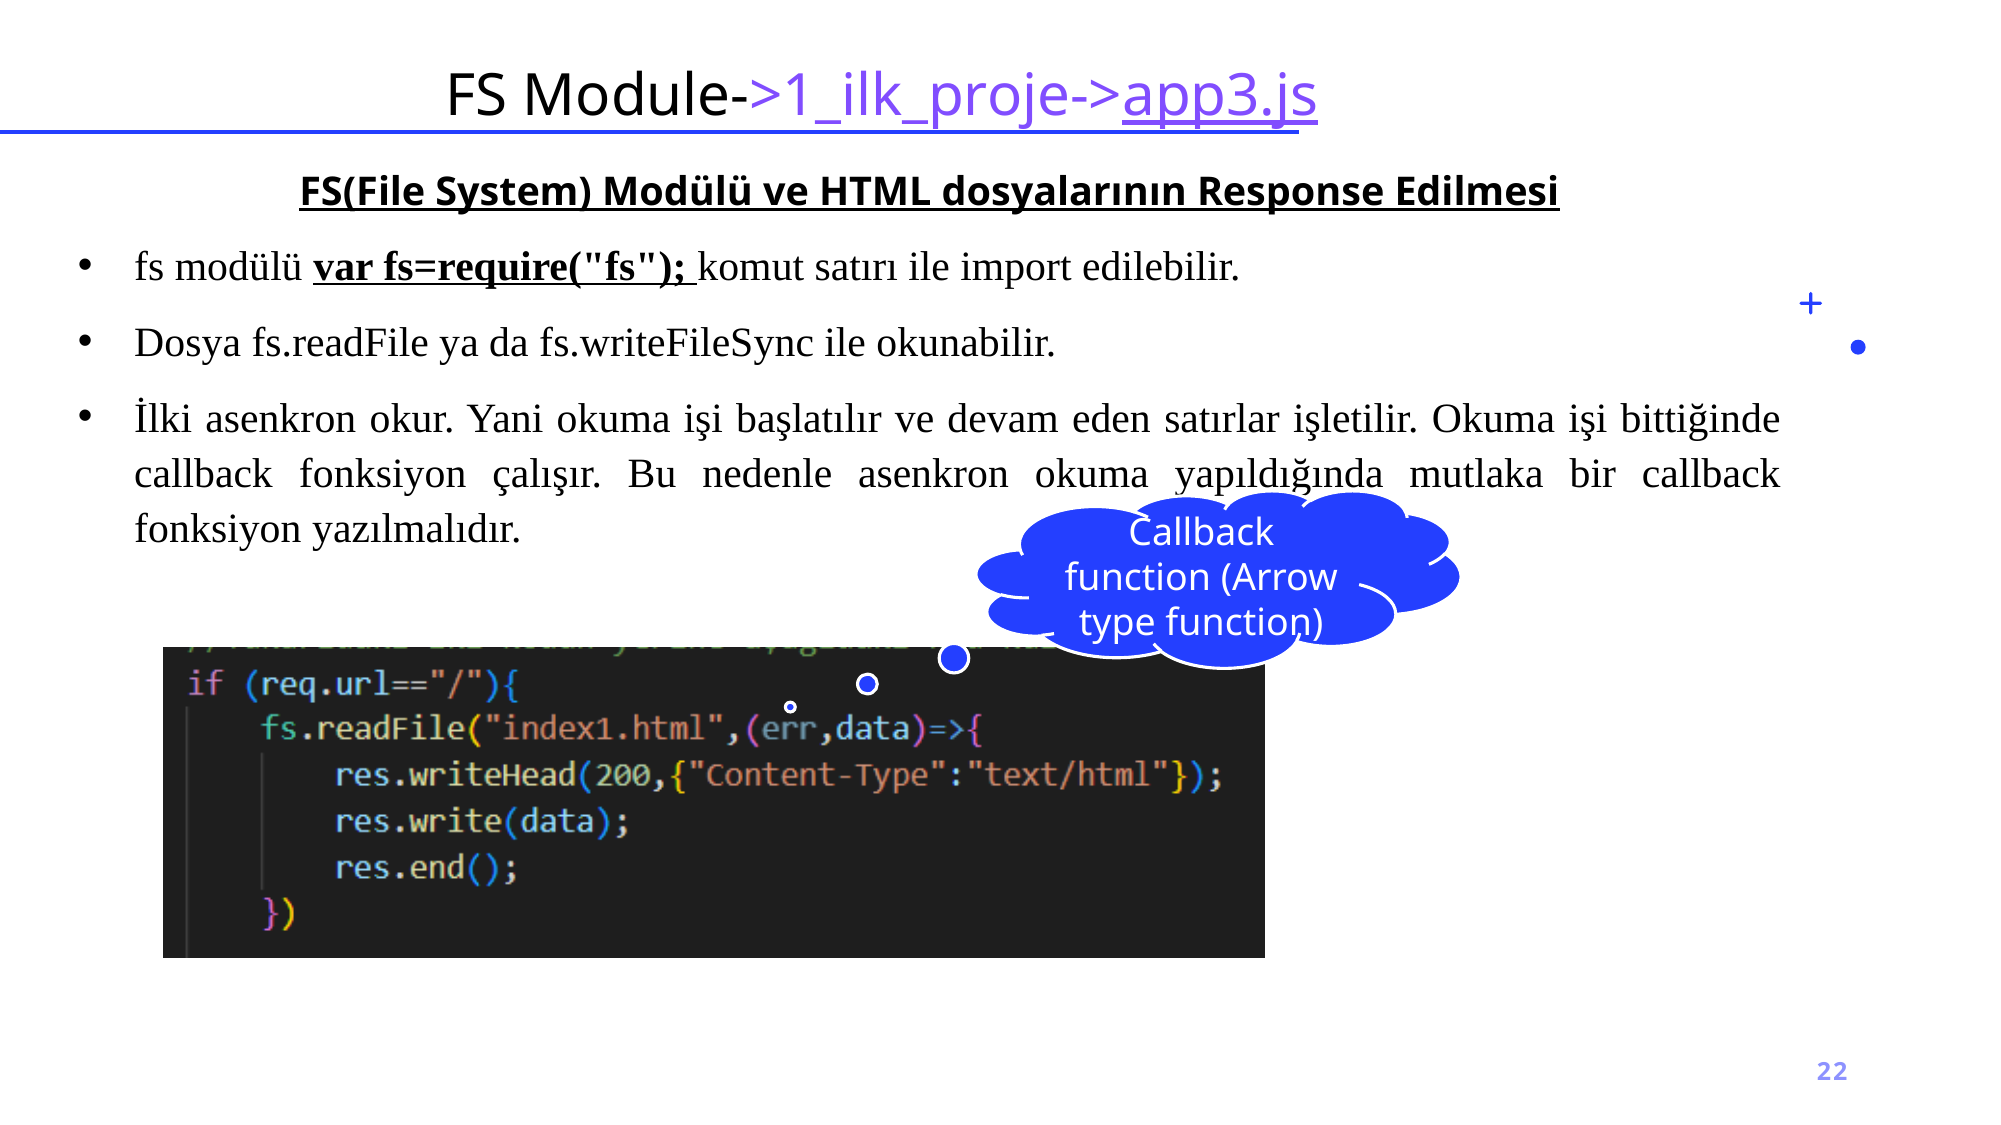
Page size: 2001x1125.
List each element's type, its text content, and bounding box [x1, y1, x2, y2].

picture [163, 647, 1265, 958]
list FS(File System) Modülü ve HTML dosyalarının Response Edilmesi fs modülü var fs=require("fs"); komut satırı ile import edilebilir. Dosya fs.readFile ya da fs.writeFileSync ile okunabilir. İlki asenkron okur. Yani okuma işi başlatılır ve devam eden satırlar işletilir. Okuma işi bittiğinde callback fonksiyon çalışır. Bu nedenle asenkron okuma yapıldığında mutlaka bir callback fonksiyon yazılmalıdır. [62, 153, 1798, 1016]
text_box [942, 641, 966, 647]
title FS Module->1_ilk_proje->app3.js [0, 42, 1764, 137]
text_box Callback function (Arrow type function) [974, 489, 1463, 665]
slide_number 22 [1412, 1042, 1863, 1103]
